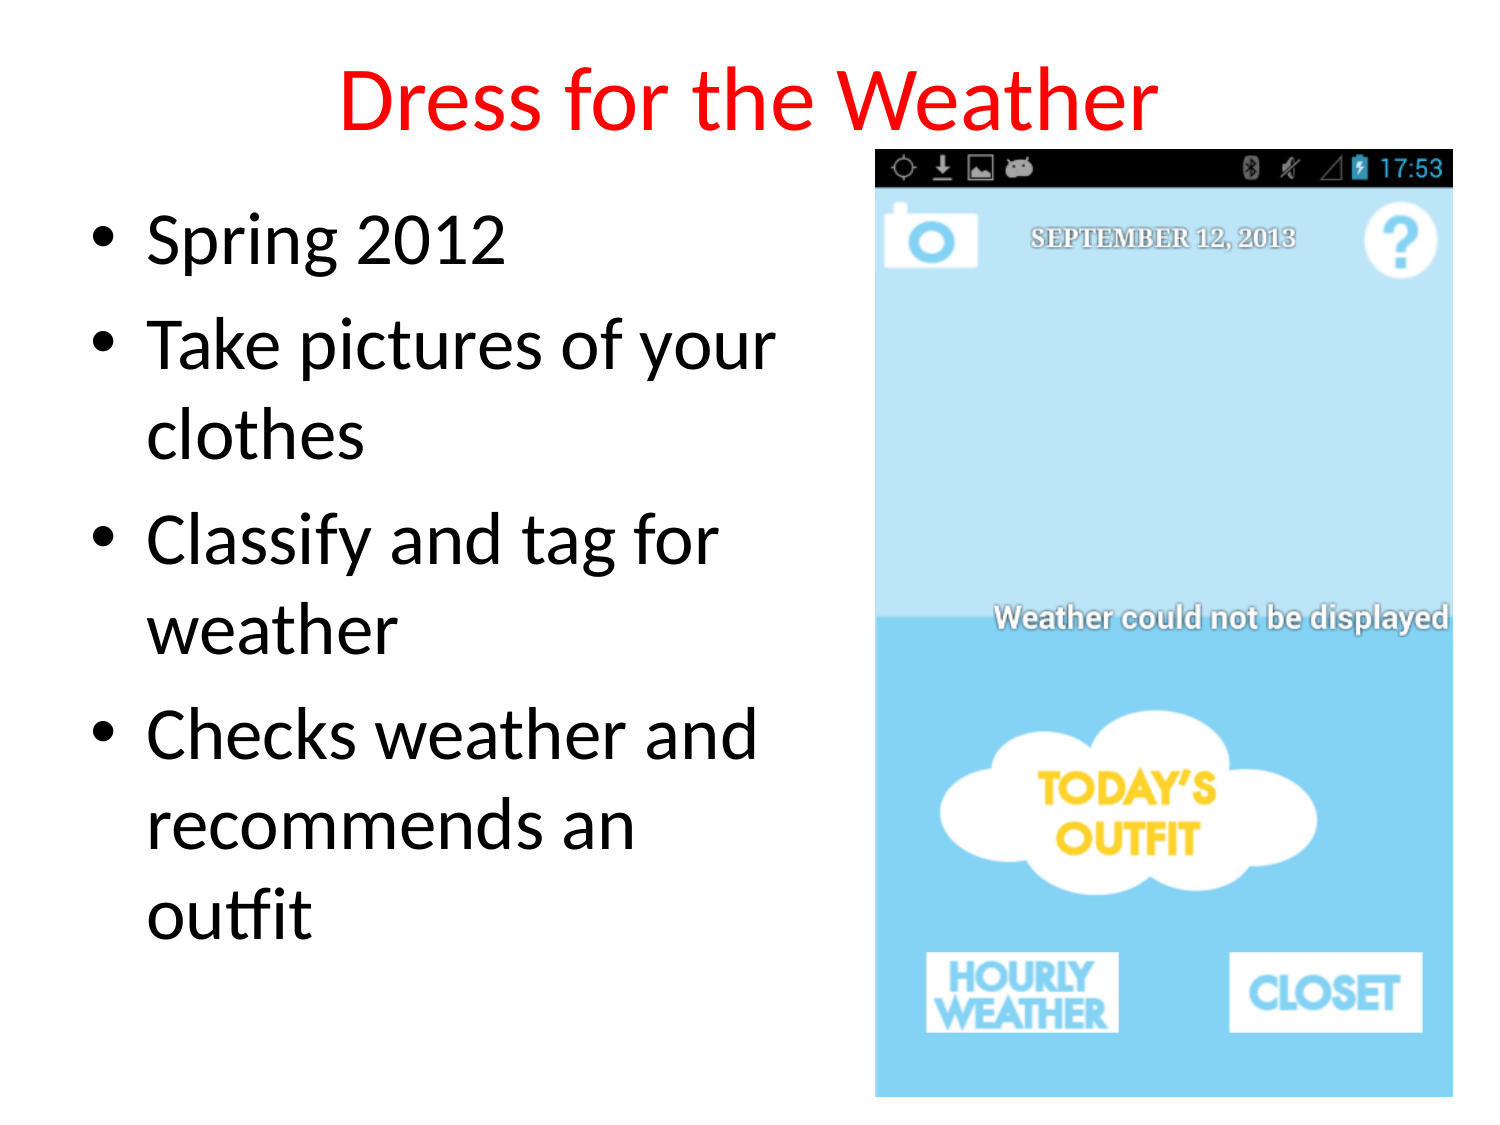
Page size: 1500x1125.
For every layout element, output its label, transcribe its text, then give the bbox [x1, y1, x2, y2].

picture [874, 149, 1453, 1097]
list Spring 2012 Take pictures of your clothes Classify and tag for weather Checks weather and recommends an outfit [75, 182, 800, 1038]
title Dress for the Weather [75, 0, 1425, 188]
